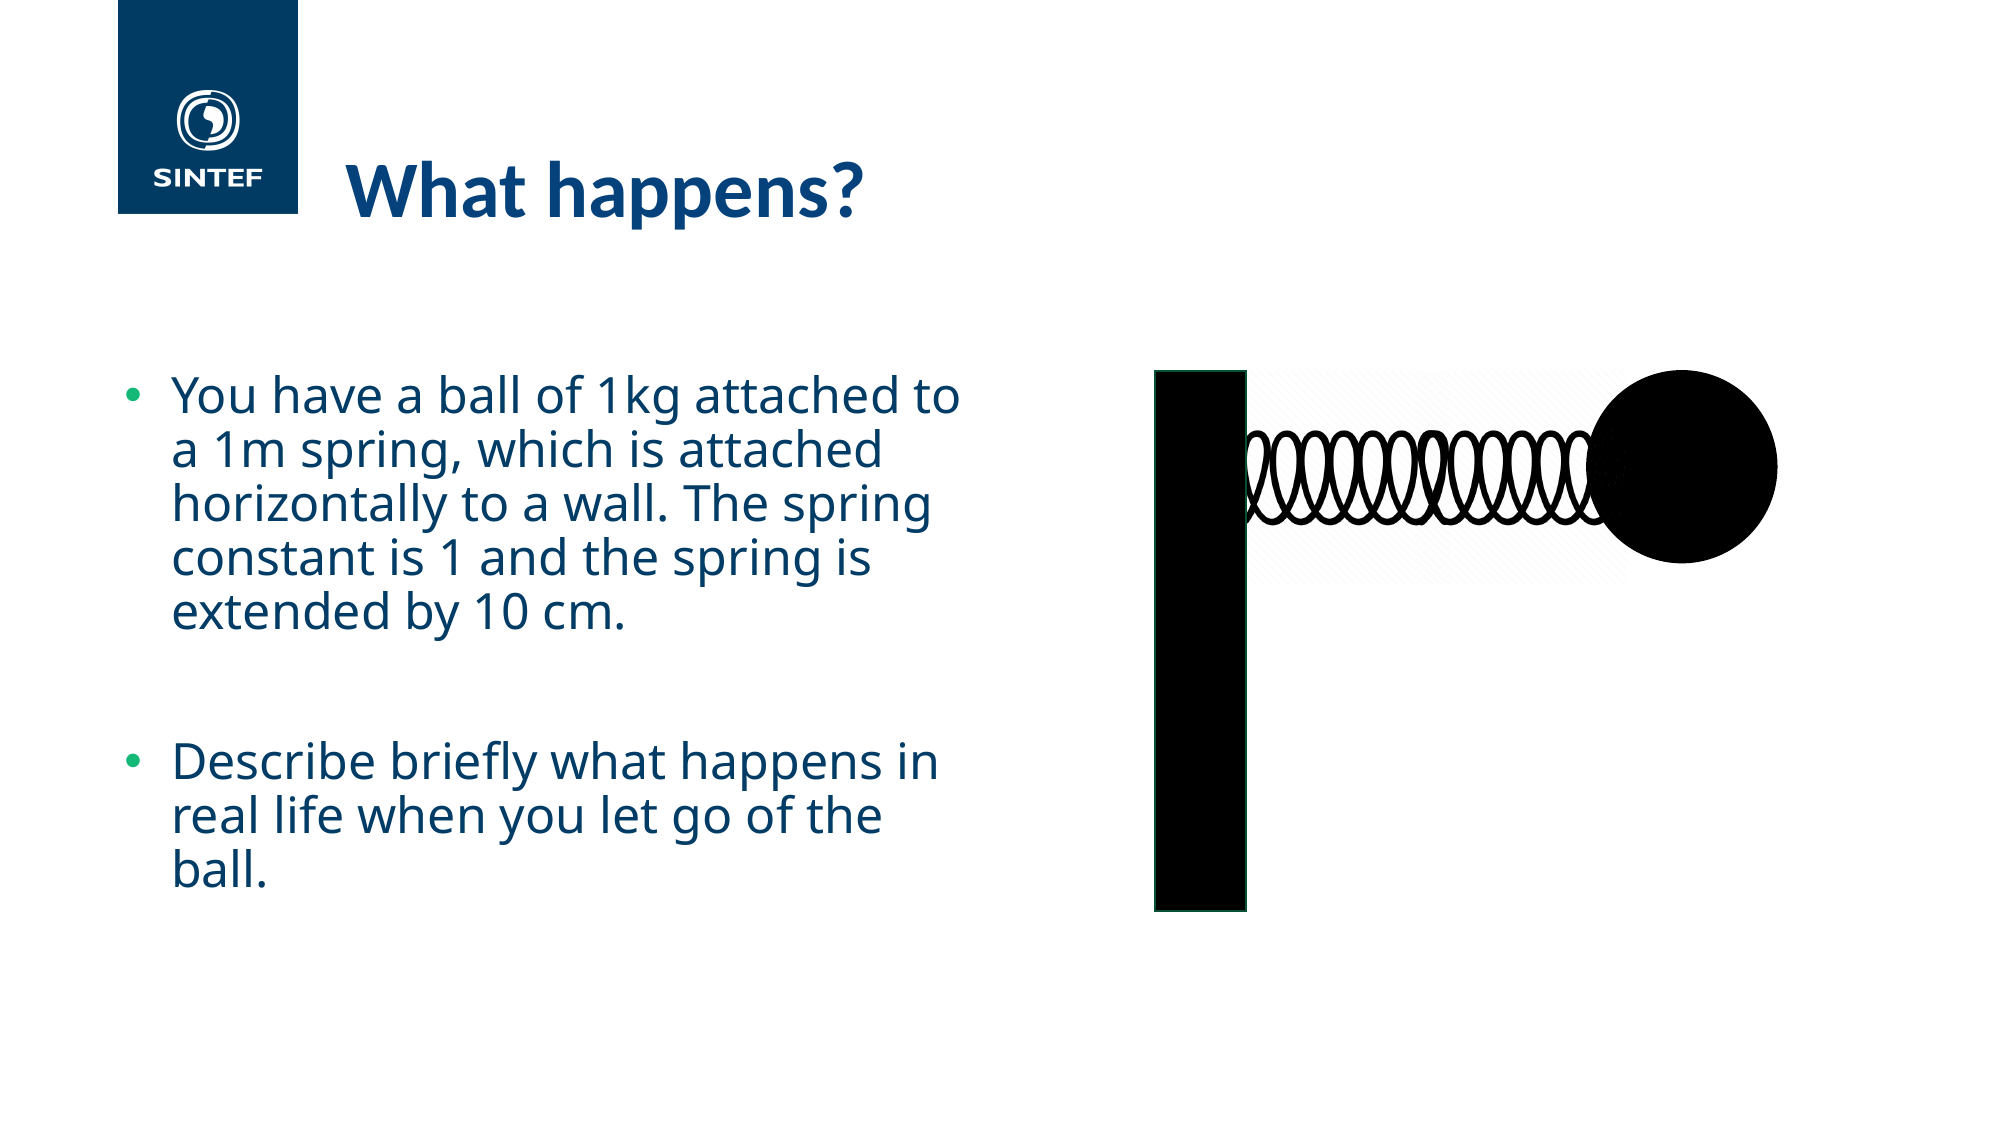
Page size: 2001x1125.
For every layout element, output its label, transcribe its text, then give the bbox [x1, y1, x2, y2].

list You have a ball of 1kg attached to a 1m spring, which is attached horizontally to a wall. The spring constant is 1 and the spring is extended by 10 cm. Describe briefly what happens in real life when you let go of the ball. [124, 370, 969, 1012]
title What happens? [344, 62, 1889, 235]
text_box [1154, 370, 1777, 912]
picture [118, 0, 298, 214]
